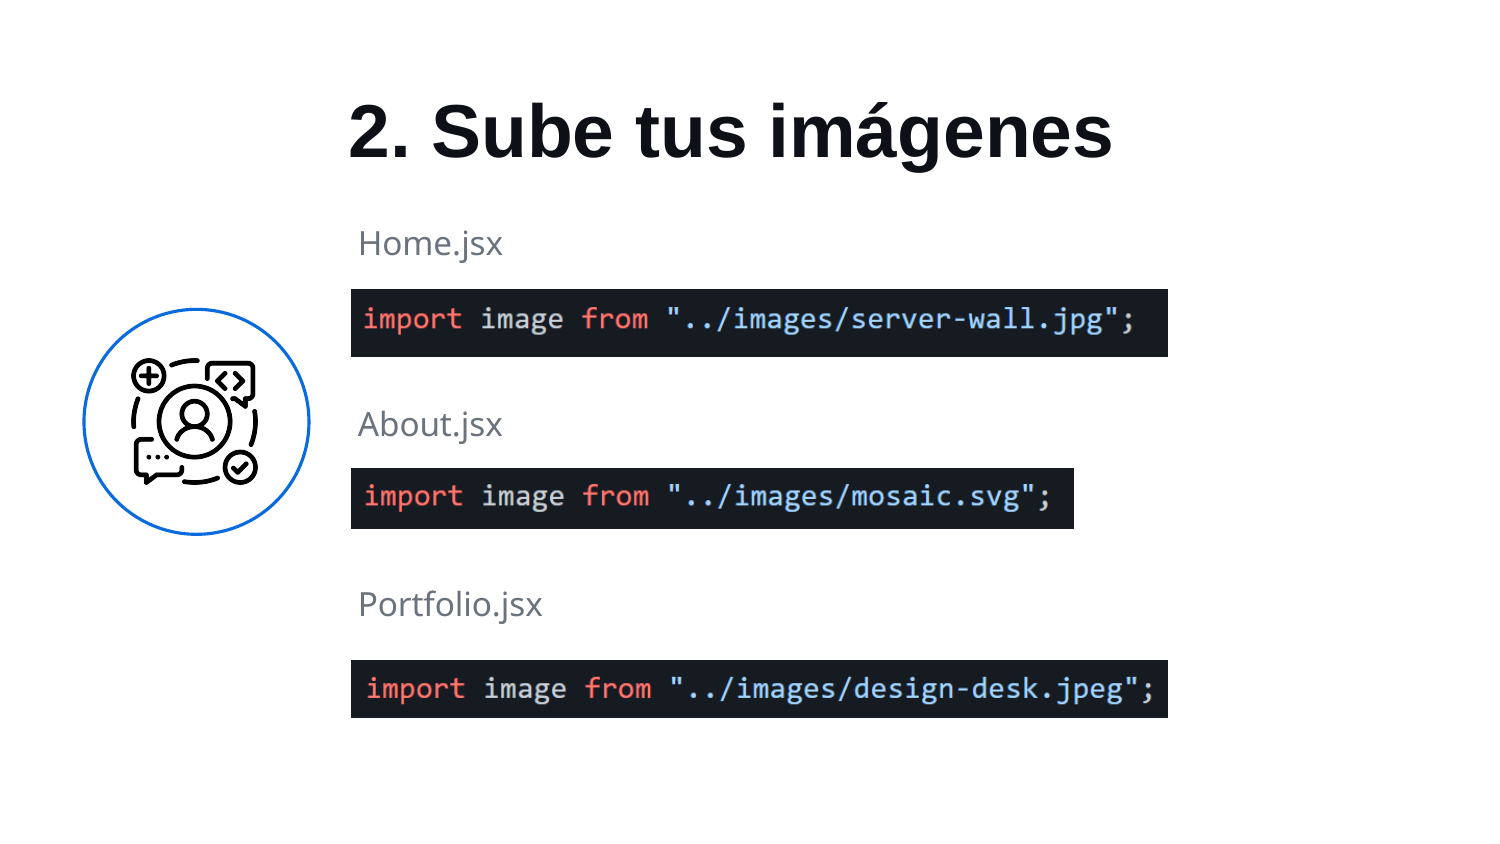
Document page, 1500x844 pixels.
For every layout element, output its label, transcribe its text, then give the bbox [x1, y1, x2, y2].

picture [130, 358, 258, 485]
text_box About.jsx [342, 387, 1377, 441]
title 2. Sube tus imágenes [342, 77, 1376, 175]
picture [350, 468, 1075, 529]
subtitle Home.jsx [342, 207, 1377, 260]
picture [350, 659, 1168, 718]
picture [350, 289, 1168, 357]
text_box Portfolio.jsx [342, 567, 1377, 621]
